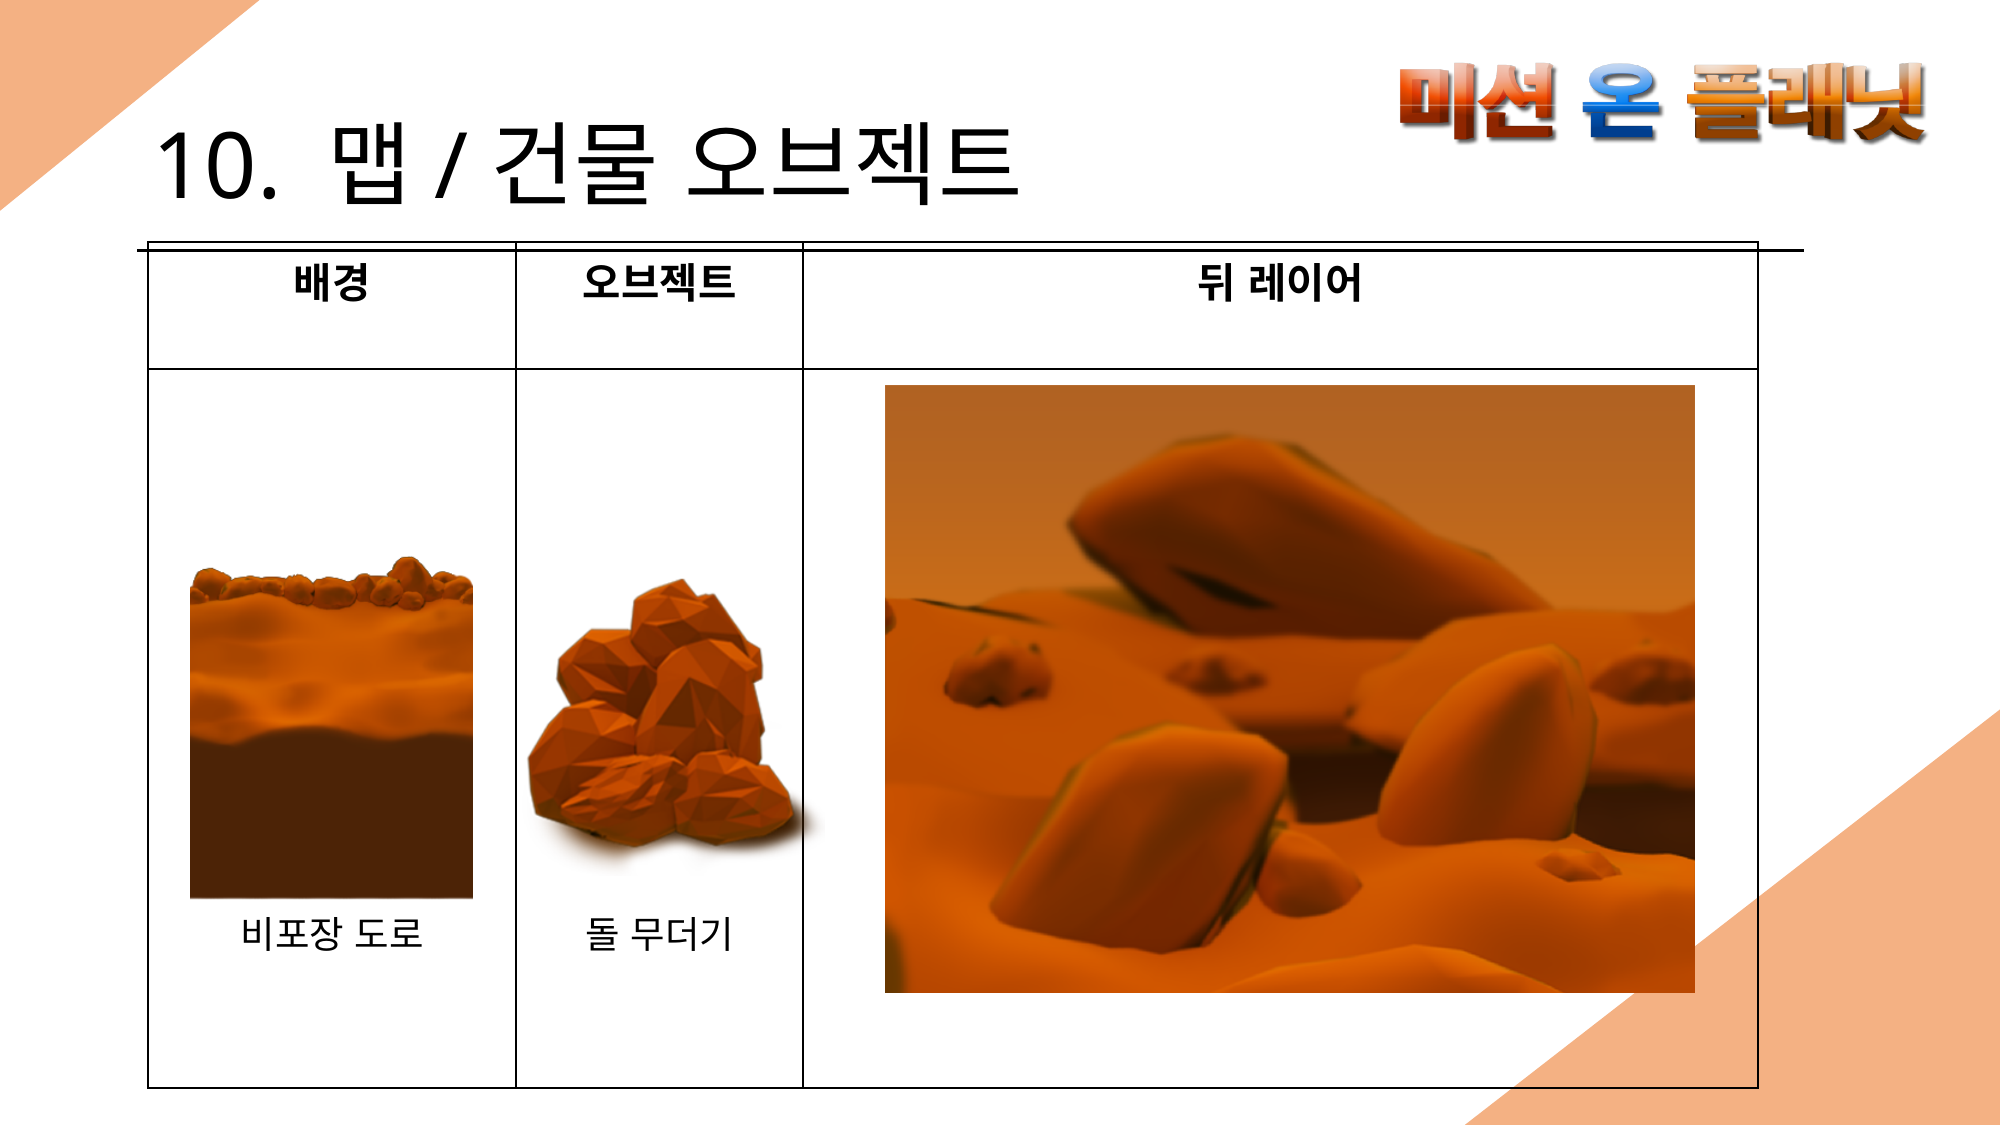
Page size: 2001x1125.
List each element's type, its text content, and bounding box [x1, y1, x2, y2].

table_header 뒤 레이어 [804, 243, 1757, 368]
table_header 배경 [149, 243, 515, 368]
table_header 오브젝트 [517, 243, 802, 368]
table_cell 비포장 도로 [149, 370, 515, 1087]
table_cell 매마른 산맥 [804, 370, 1757, 1087]
picture [1341, 37, 1982, 518]
picture [190, 514, 473, 1125]
picture [518, 569, 825, 876]
table_cell 돌 무더기 [517, 370, 802, 1087]
picture [885, 385, 1695, 993]
title 10. 맵/건물 오브젝트 [137, 59, 1863, 278]
